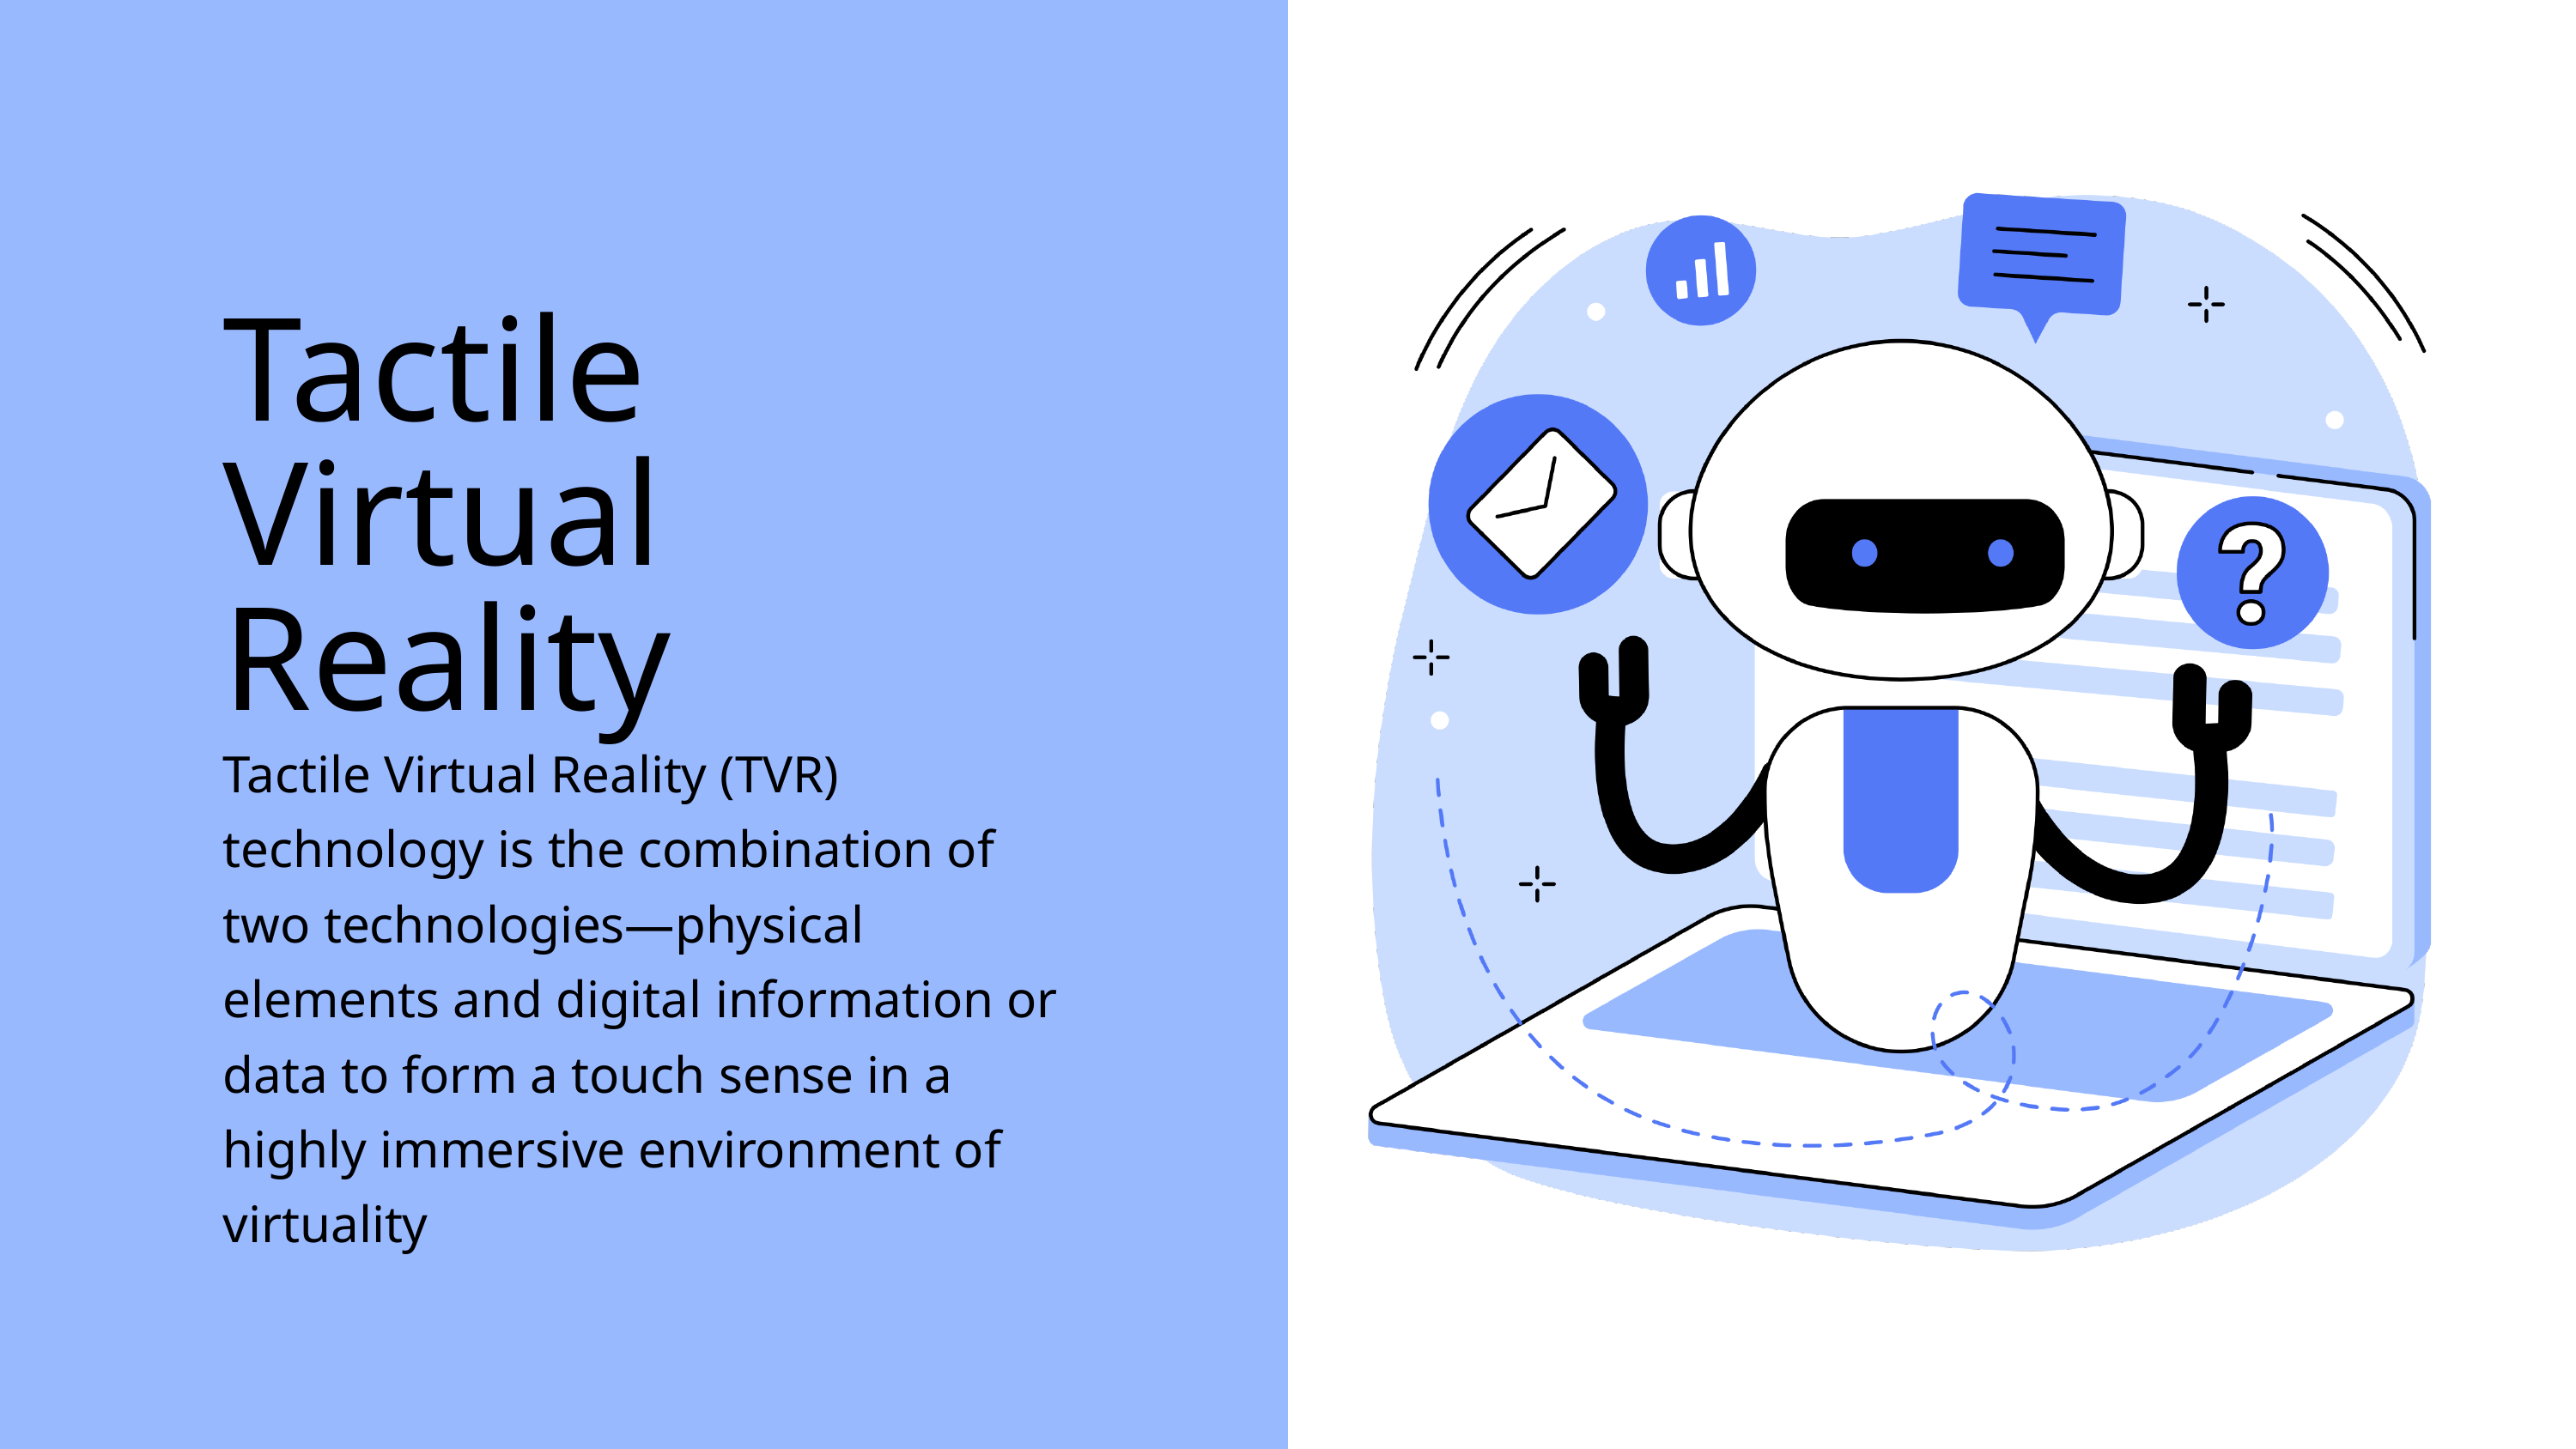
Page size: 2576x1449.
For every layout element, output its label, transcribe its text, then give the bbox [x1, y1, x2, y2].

text_box Tactile Virtual Reality [222, 305, 1085, 739]
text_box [1287, 0, 2576, 1449]
text_box Tactile Virtual Reality (TVR) technology is the combination of two technologies—physical elements and digital information or data to form a touch sense in a highly immersive environment of virtuality [222, 739, 1085, 1253]
